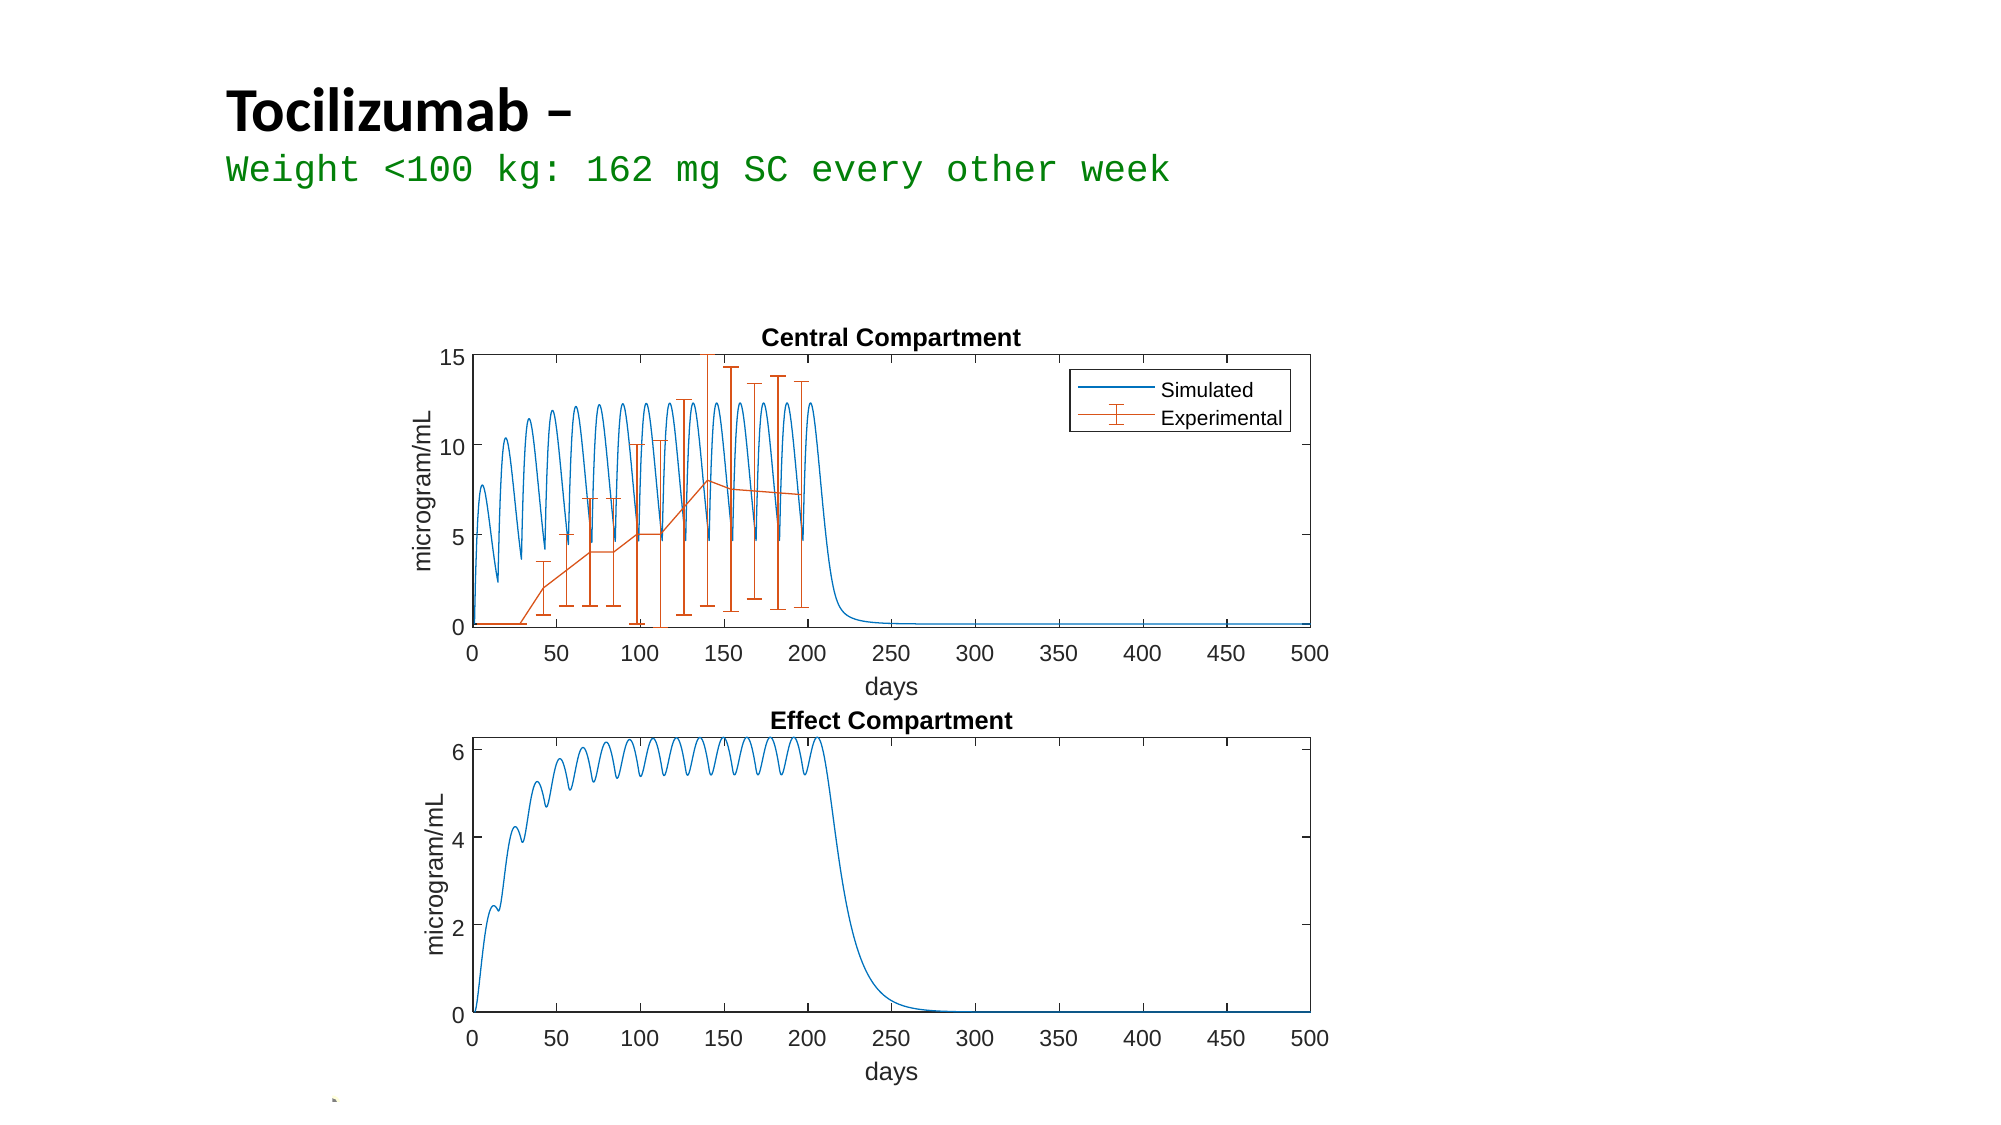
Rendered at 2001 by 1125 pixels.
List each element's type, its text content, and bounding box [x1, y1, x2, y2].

picture [332, 292, 1412, 1102]
text_box Tocilizumab – Weight <100 kg: 162 mg SC every other week [211, 61, 1661, 242]
